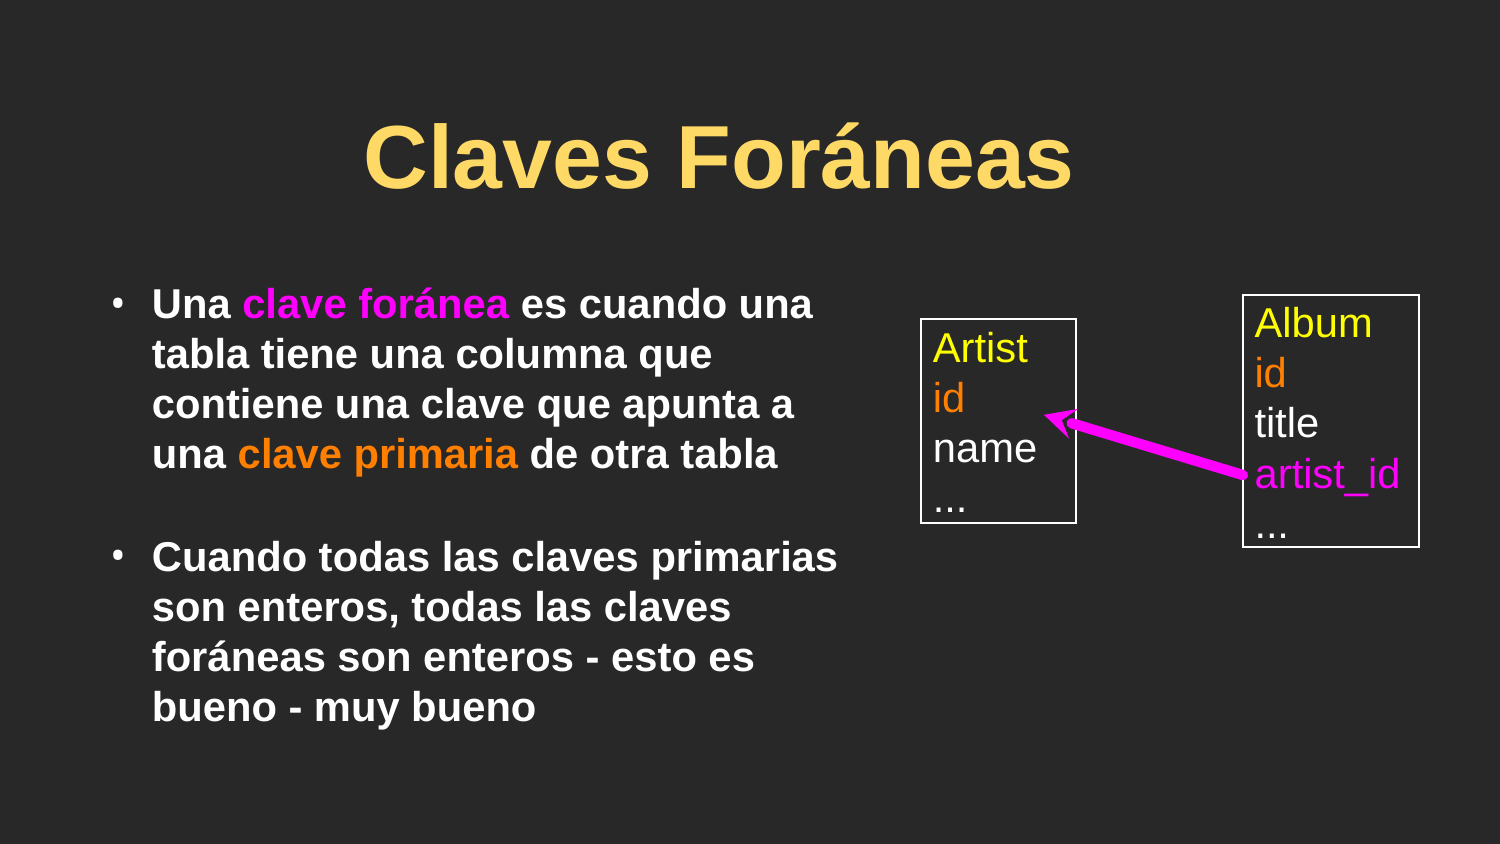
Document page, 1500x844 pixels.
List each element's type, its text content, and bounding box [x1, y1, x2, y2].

list Una clave foránea es cuando una tabla tiene una columna que contiene una clave que apunta a una clave primaria de otra tabla Cuando todas las claves primarias son enteros, todas las claves foráneas son enteros - esto es bueno - muy bueno [106, 240, 883, 767]
text_box Artist id name ... [921, 319, 1077, 524]
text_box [1043, 414, 1244, 476]
title Claves Foráneas [106, 71, 1332, 235]
text_box Album id title artist_id ... [1242, 295, 1419, 548]
